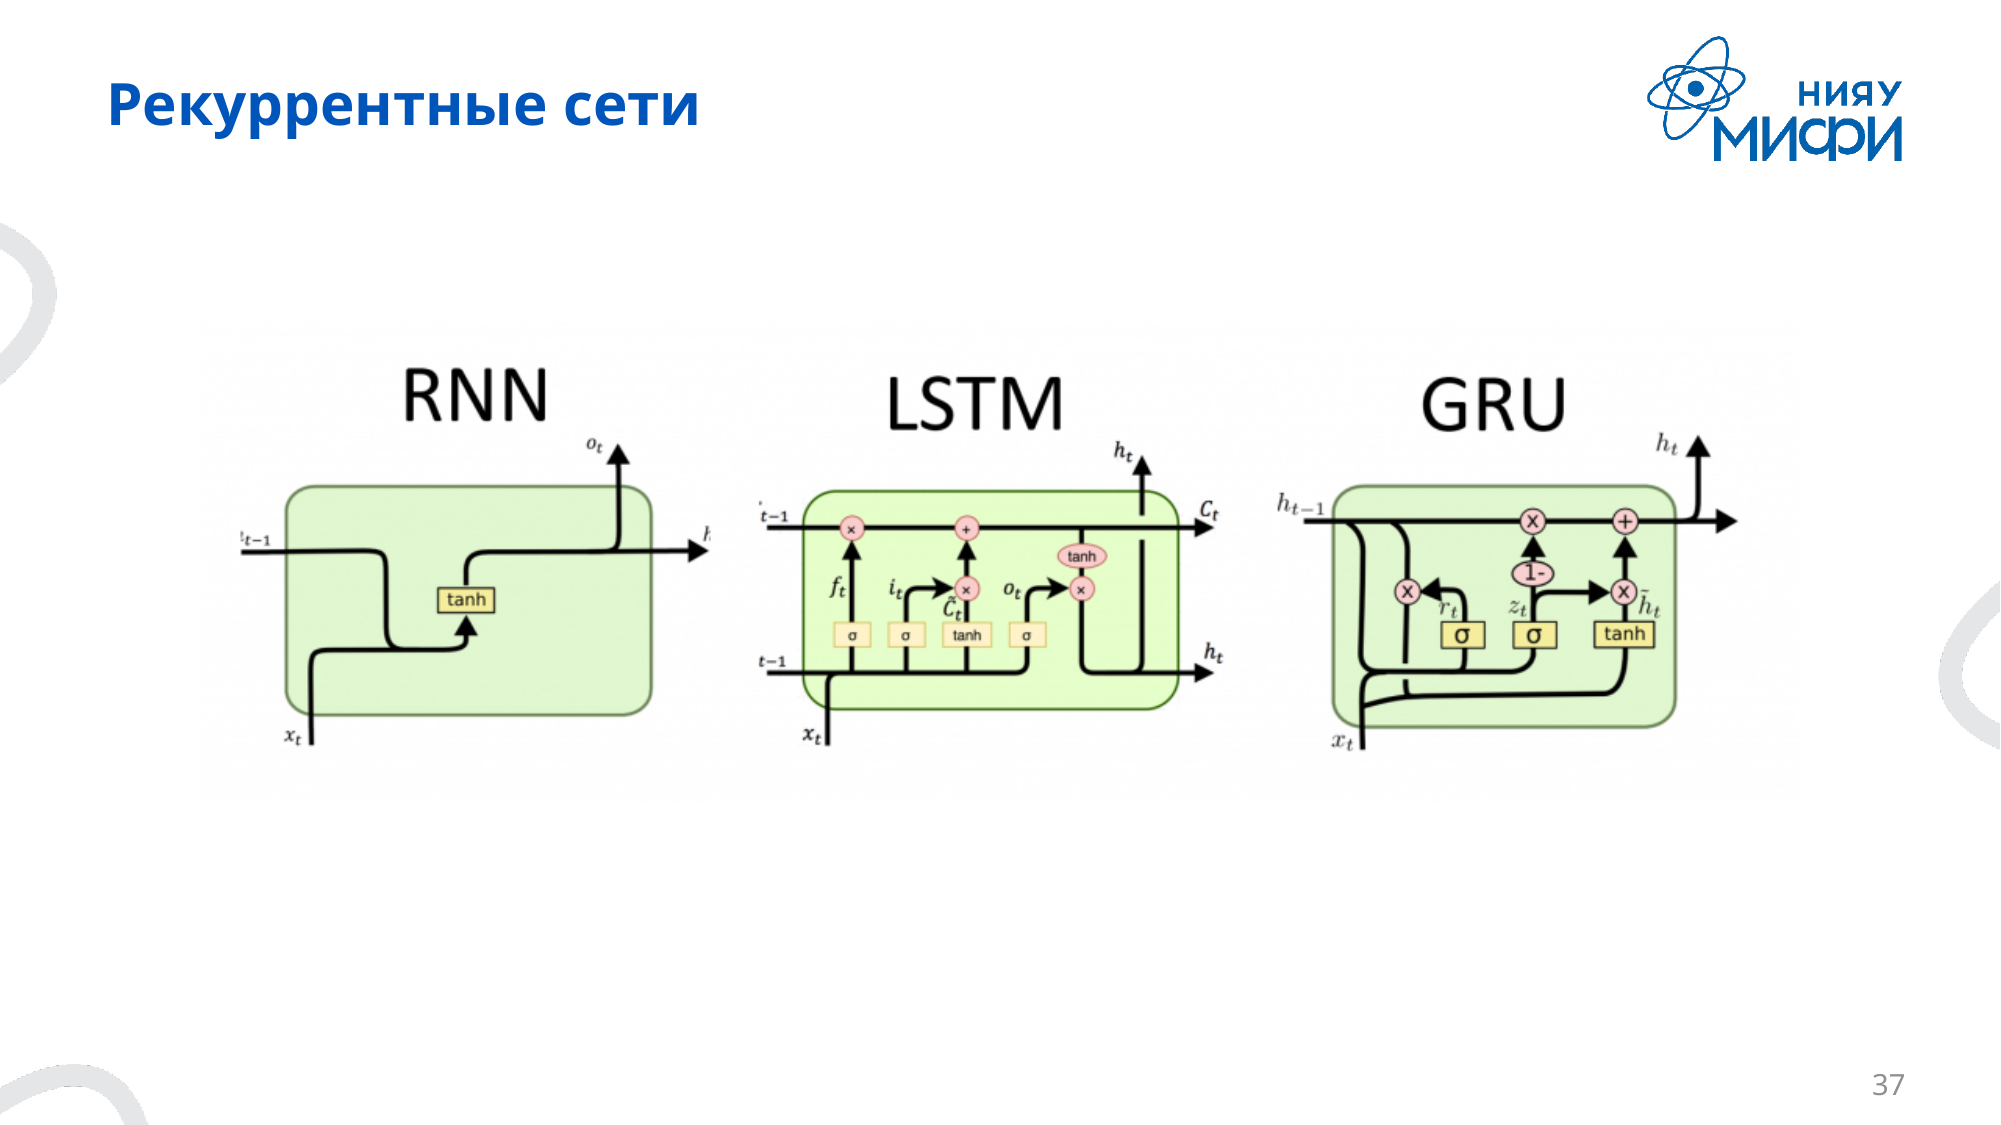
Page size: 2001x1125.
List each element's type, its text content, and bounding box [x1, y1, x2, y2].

picture [1637, 27, 1910, 173]
title Рекуррентные сети [91, 58, 1601, 145]
picture [199, 321, 1800, 804]
picture [0, 208, 122, 456]
picture [1919, 554, 2001, 767]
picture [0, 1032, 162, 1125]
